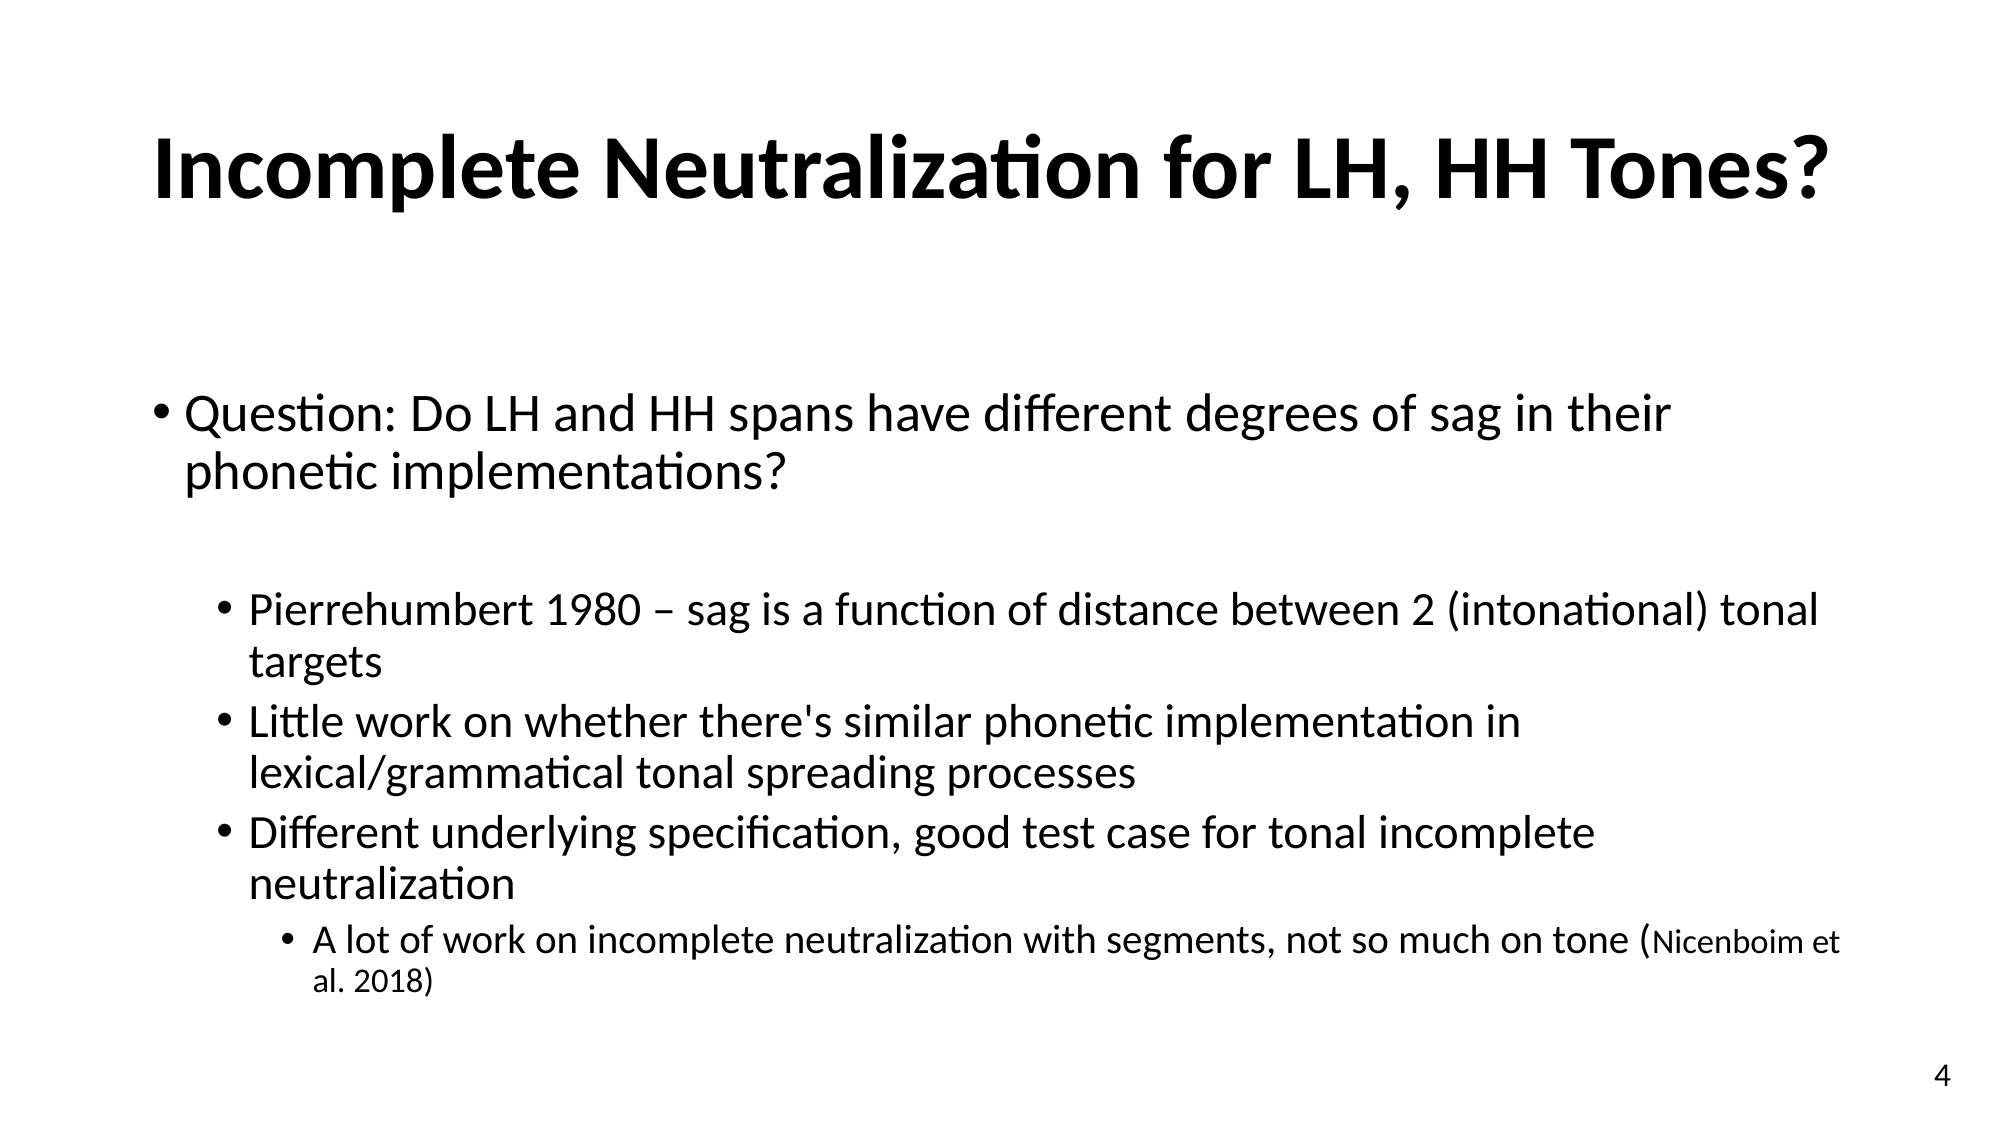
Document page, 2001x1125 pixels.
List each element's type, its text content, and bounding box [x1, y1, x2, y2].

title Incomplete Neutralization for LH, HH Tones? [137, 59, 1863, 278]
list Question: Do LH and HH spans have different degrees of sag in their phonetic implementations? Pierrehumbert 1980 – sag is a function of distance between 2 (intonational) tonal targets Little work on whether there's similar phonetic implementation in lexical/grammatical tonal spreading processes Different underlying specification, good test case for tonal incomplete neutralization A lot of work on incomplete neutralization with segments, not so much on tone (Nicenboim et al. 2018) [137, 299, 1863, 1014]
slide_number 4 [1515, 1042, 1966, 1103]
